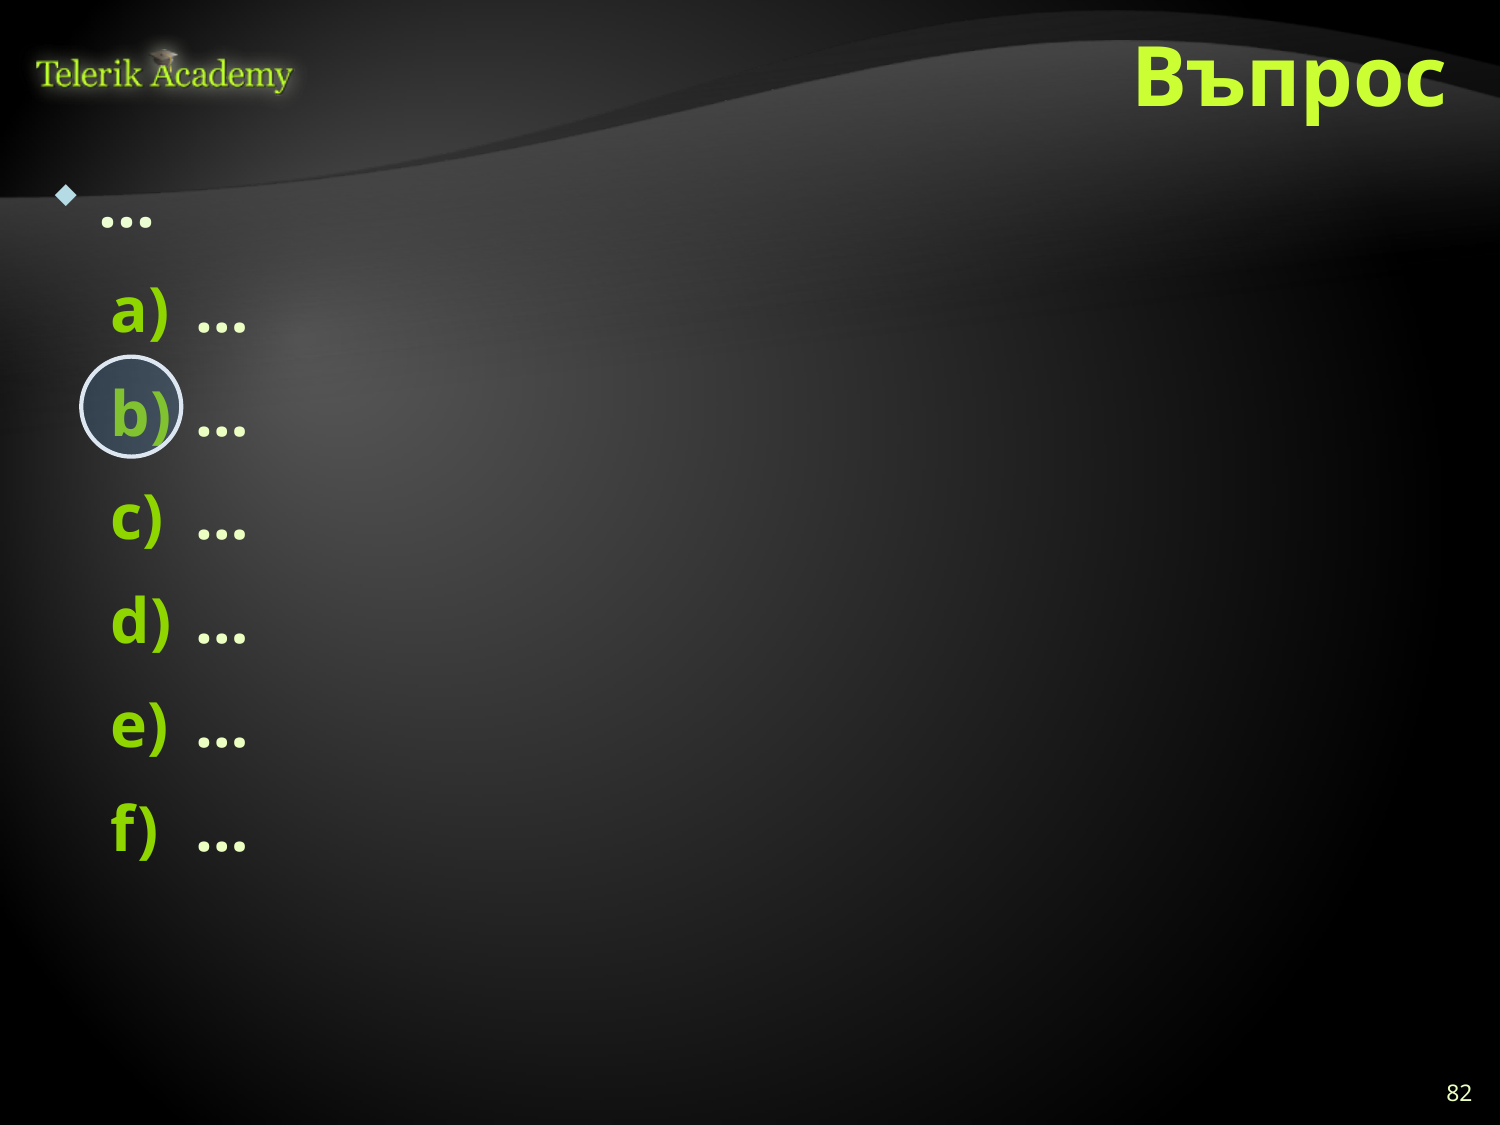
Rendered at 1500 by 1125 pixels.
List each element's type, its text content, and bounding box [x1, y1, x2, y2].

slide_number 82 [1412, 1074, 1488, 1113]
text_box [79, 354, 184, 459]
list … … … … … … … [37, 149, 1463, 1075]
picture [0, 0, 1500, 1125]
title Въпрос [300, 12, 1463, 149]
